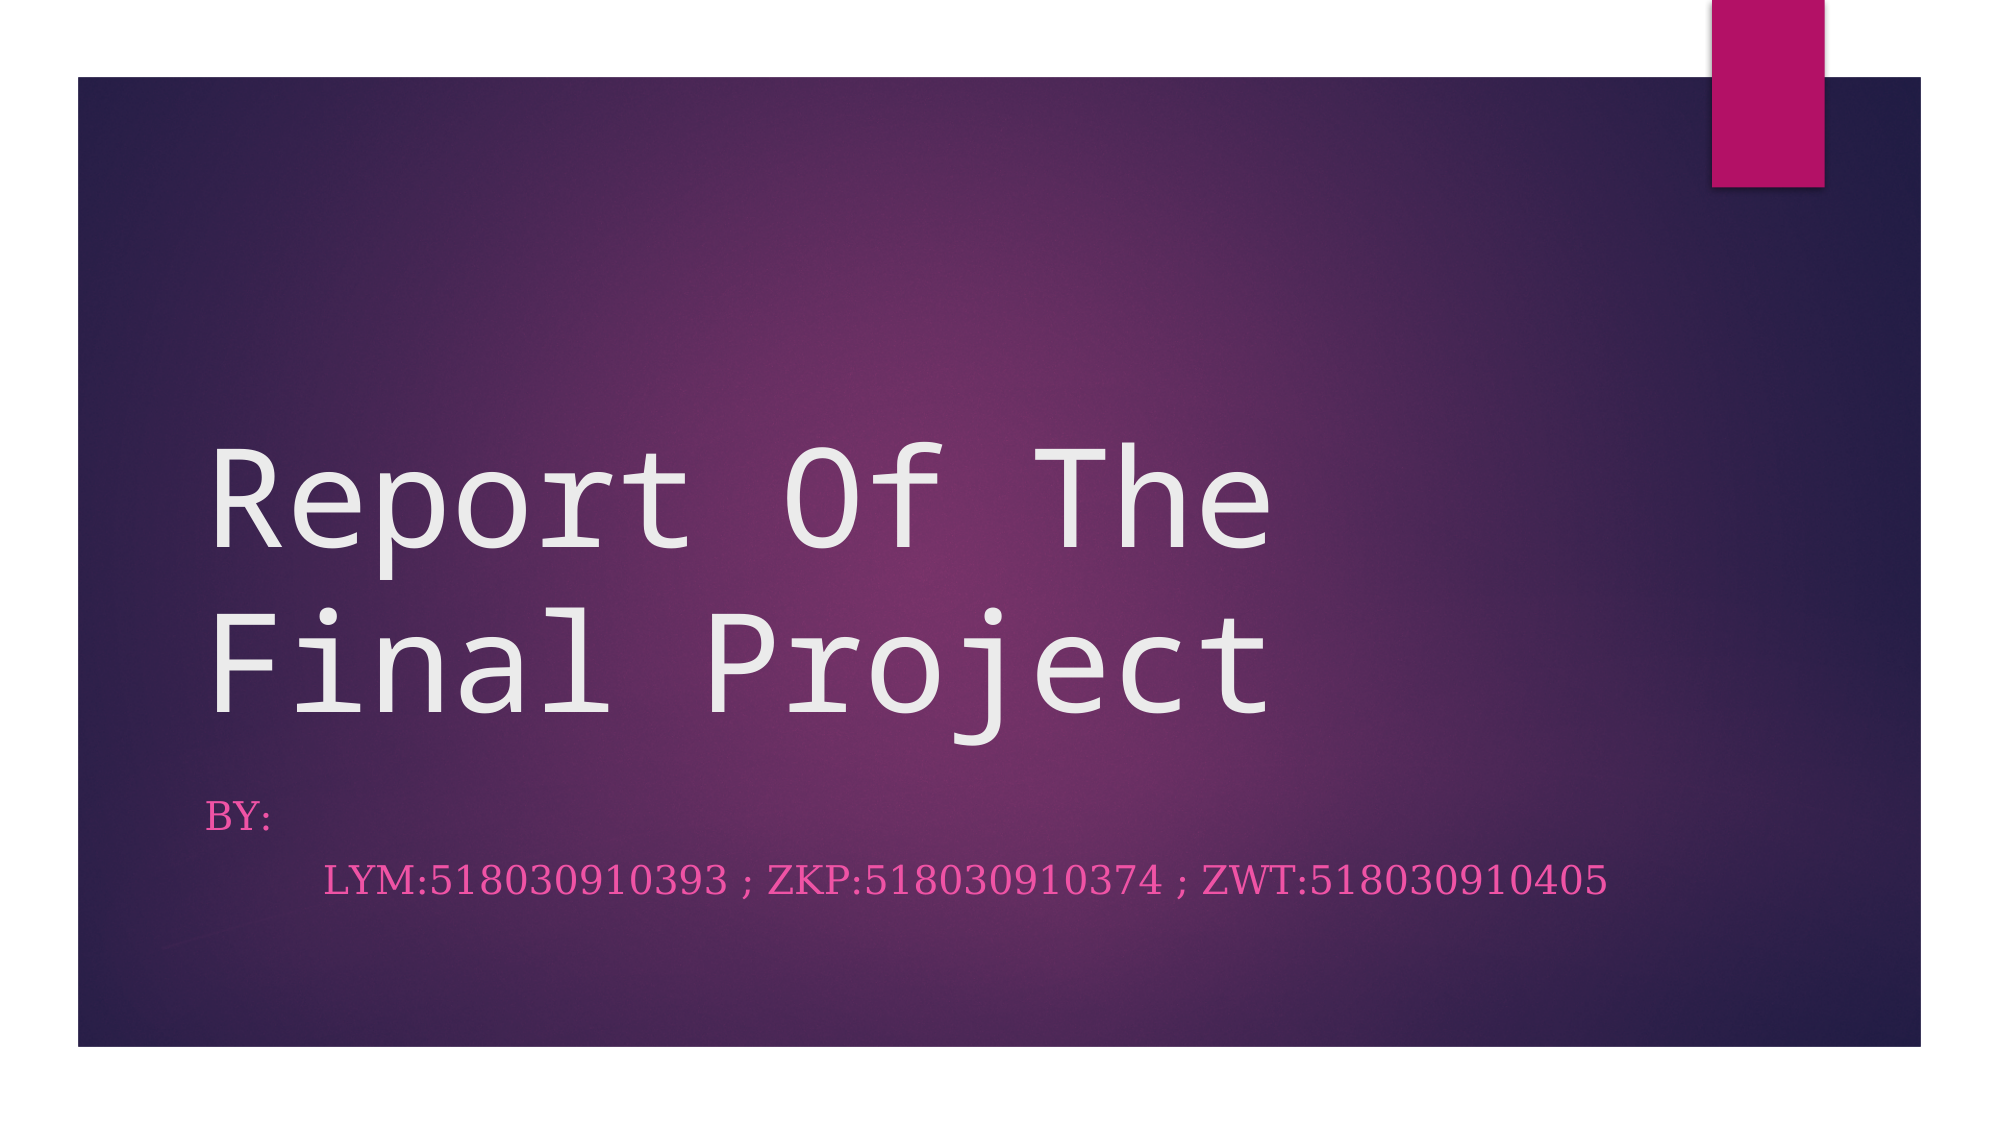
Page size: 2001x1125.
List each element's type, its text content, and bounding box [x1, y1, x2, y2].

subtitle By: lym:518030910393 ; zkp:518030910374 ; ZWT:518030910405 [189, 783, 1638, 925]
title Report Of The Final Project [189, 308, 1638, 748]
